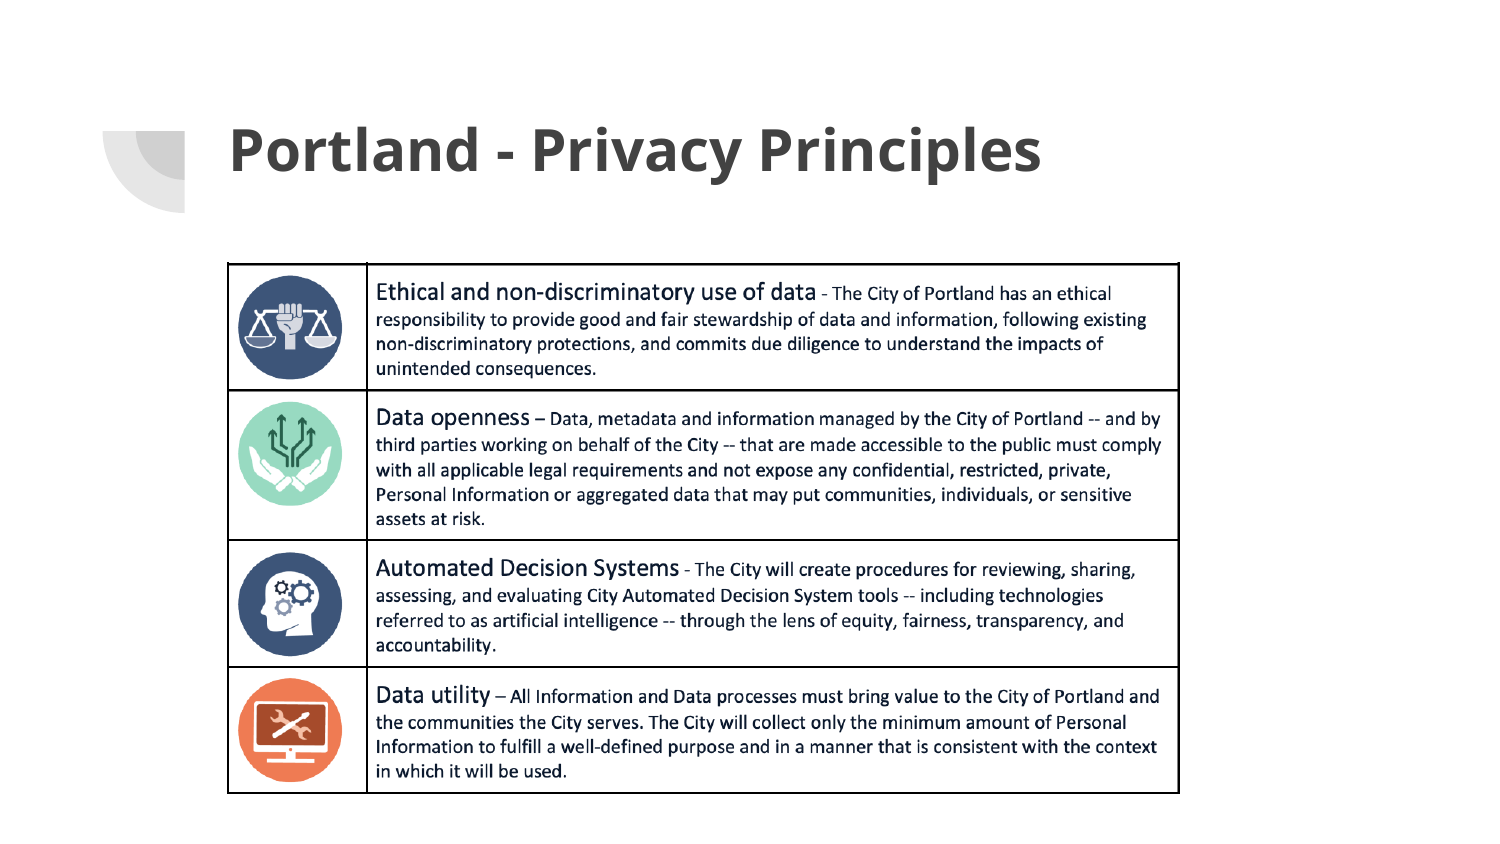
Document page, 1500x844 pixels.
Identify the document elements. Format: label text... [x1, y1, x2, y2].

picture [227, 261, 1181, 794]
title Portland - Privacy Principles [213, 98, 1368, 263]
